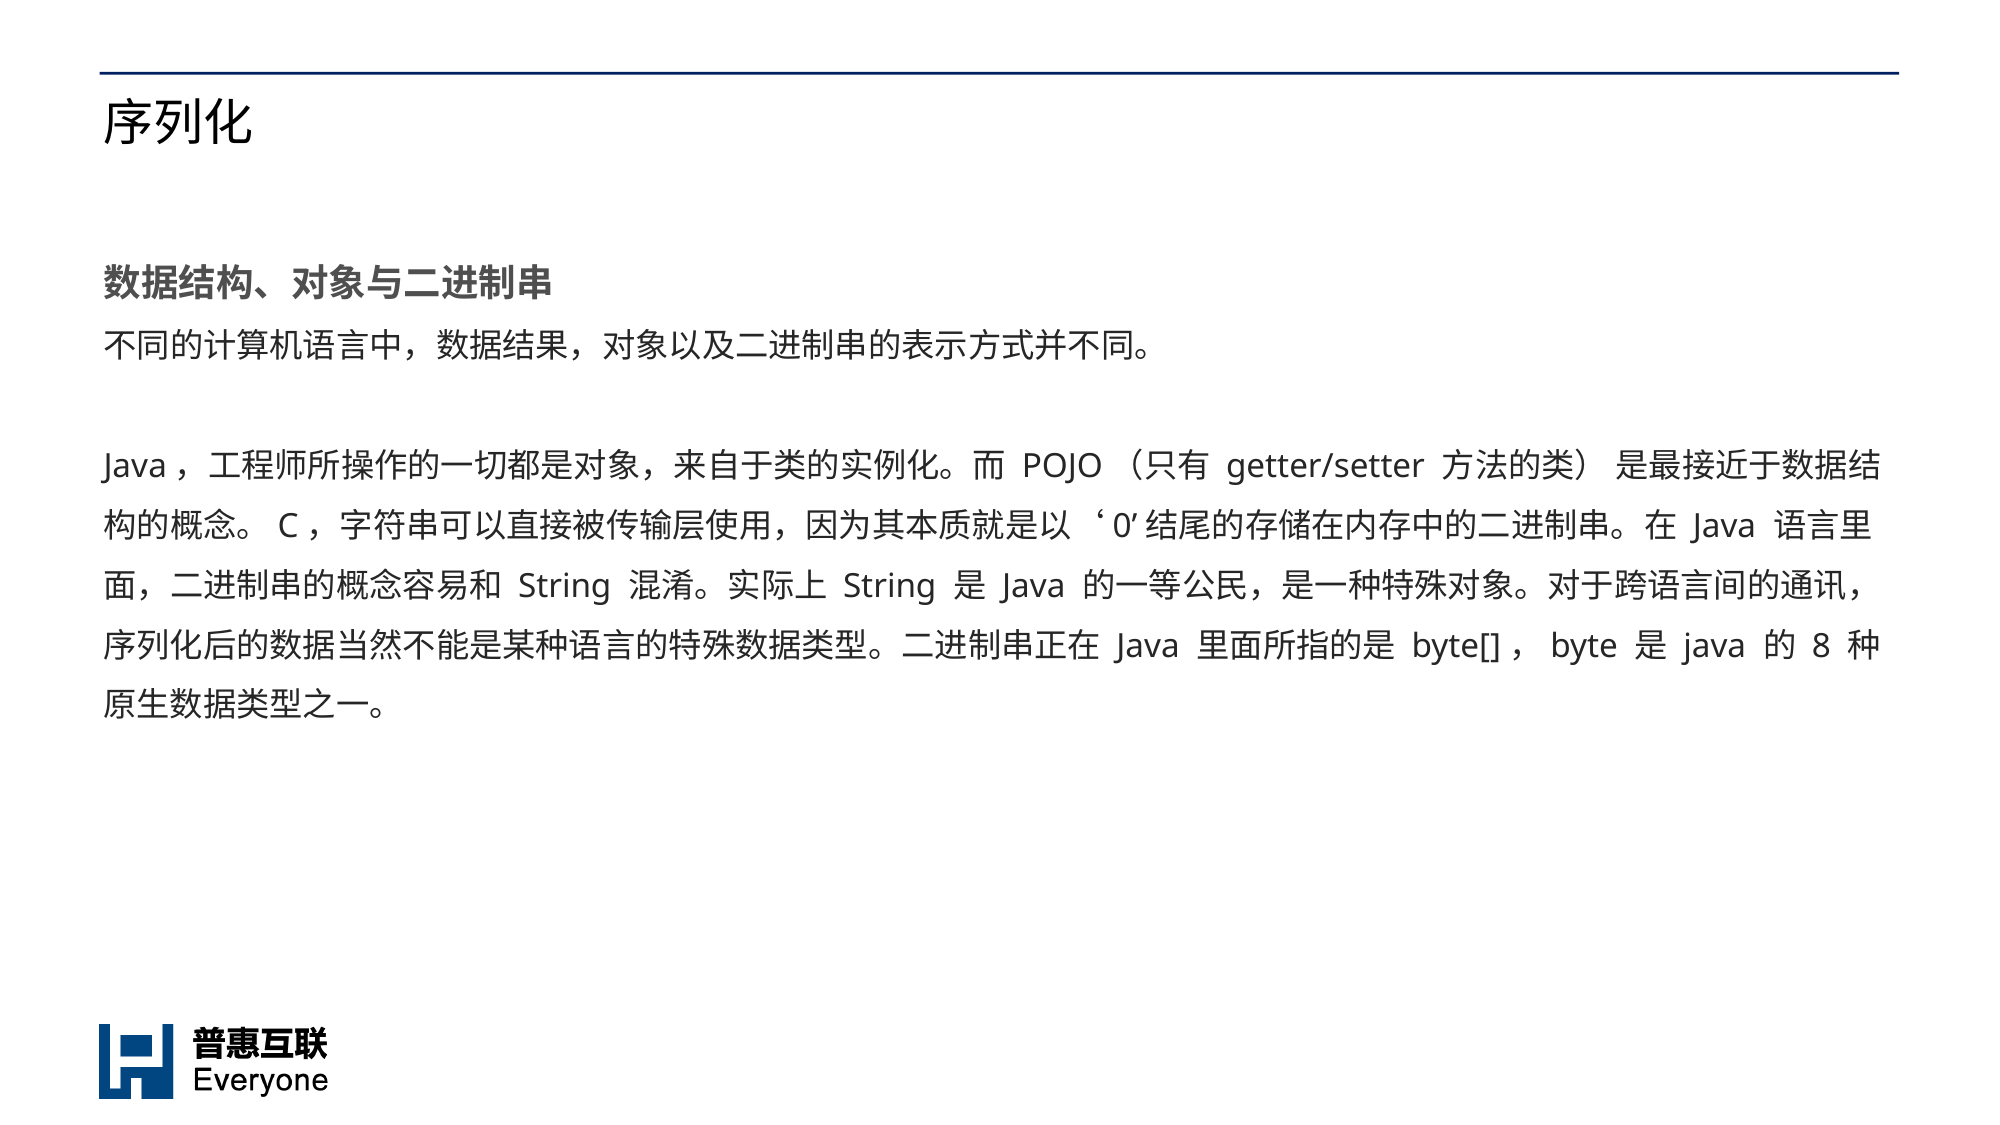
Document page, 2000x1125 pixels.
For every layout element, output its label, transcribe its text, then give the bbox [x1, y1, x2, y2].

title 序列化 [103, 97, 1903, 236]
text_box 数据结构、对象与二进制串 不同的计算机语言中，数据结果，对象以及二进制串的表示方式并不同。 Java，工程师所操作的一切都是对象，来自于类的实例化。而 POJO（只有 getter/setter 方法的类） 是最接近于数据结构的概念。C，字符串可以直接被传输层使用，因为其本质就是以‘0’结尾的存储在内存中的二进制串。在 Java 语言里面，二进制串的概念容易和 String 混淆。实际上 String 是 Java 的一等公民，是一种特殊对象。对于跨语言间的通讯，序列化后的数据当然不能是某种语言的特殊数据类型。二进制串正在 Java 里面所指的是 byte[]，byte 是 java 的 8 种原生数据类型之一。 [103, 236, 1903, 795]
picture [99, 1024, 328, 1099]
